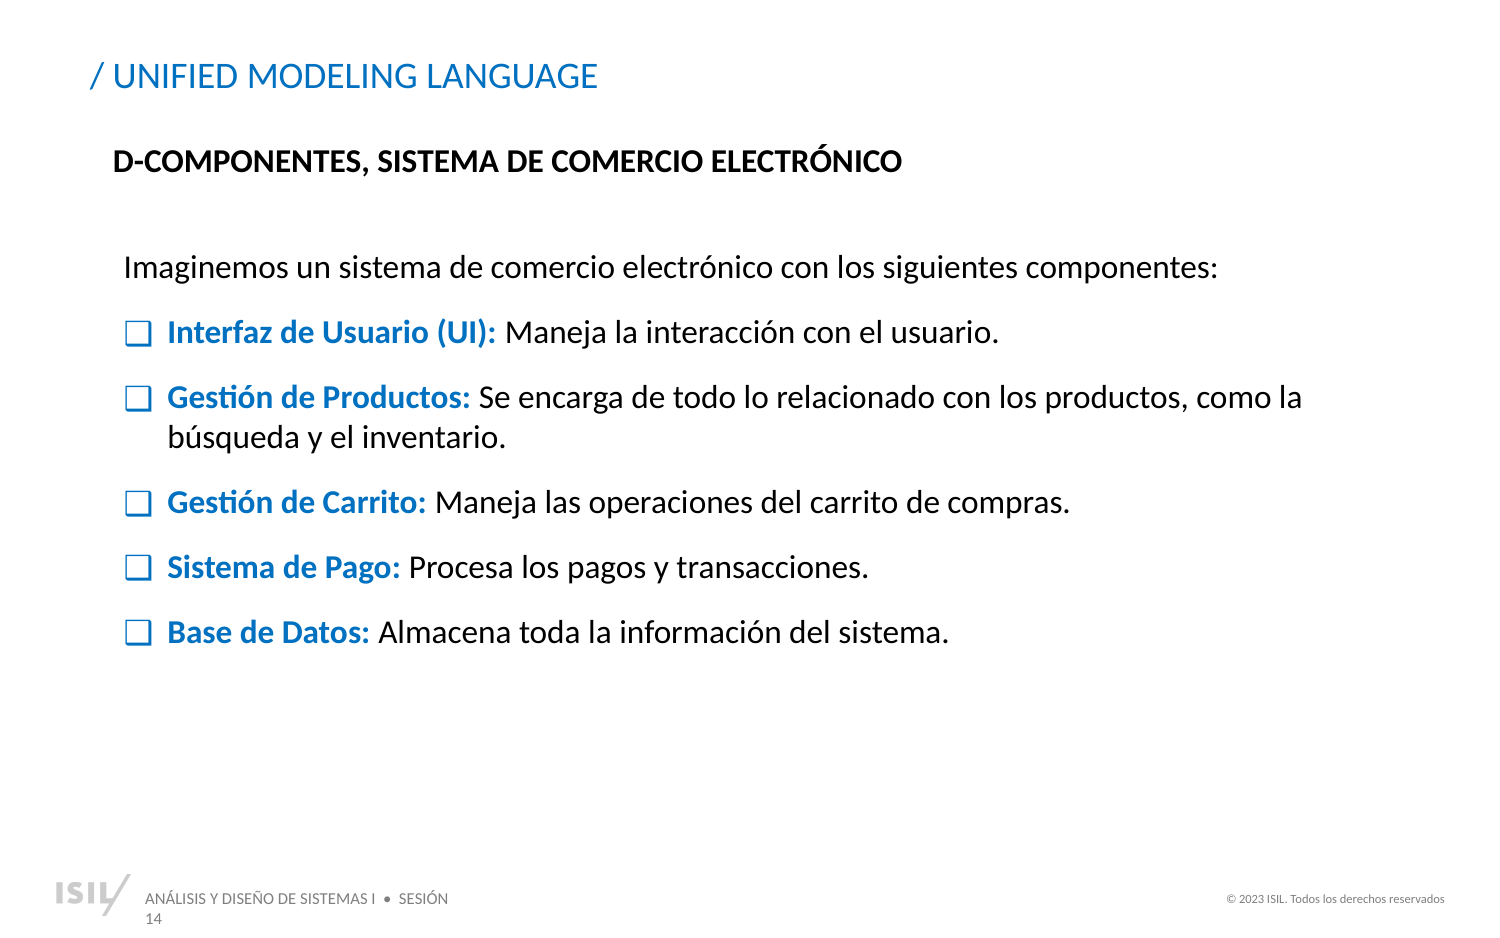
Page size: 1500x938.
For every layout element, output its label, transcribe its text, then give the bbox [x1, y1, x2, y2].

list Imaginemos un sistema de comercio electrónico con los siguientes componentes: Interfaz de Usuario (UI): Maneja la interacción con el usuario. Gestión de Productos: Se encarga de todo lo relacionado con los productos, como la búsqueda y el inventario. Gestión de Carrito: Maneja las operaciones del carrito de compras. Sistema de Pago: Procesa los pagos y transacciones. Base de Datos: Almacena toda la información del sistema. [108, 237, 1394, 700]
list D-COMPONENTES, SISTEMA DE COMERCIO ELECTRÓNICO [101, 132, 1448, 191]
list / UNIFIED MODELING LANGUAGE [78, 45, 1425, 104]
